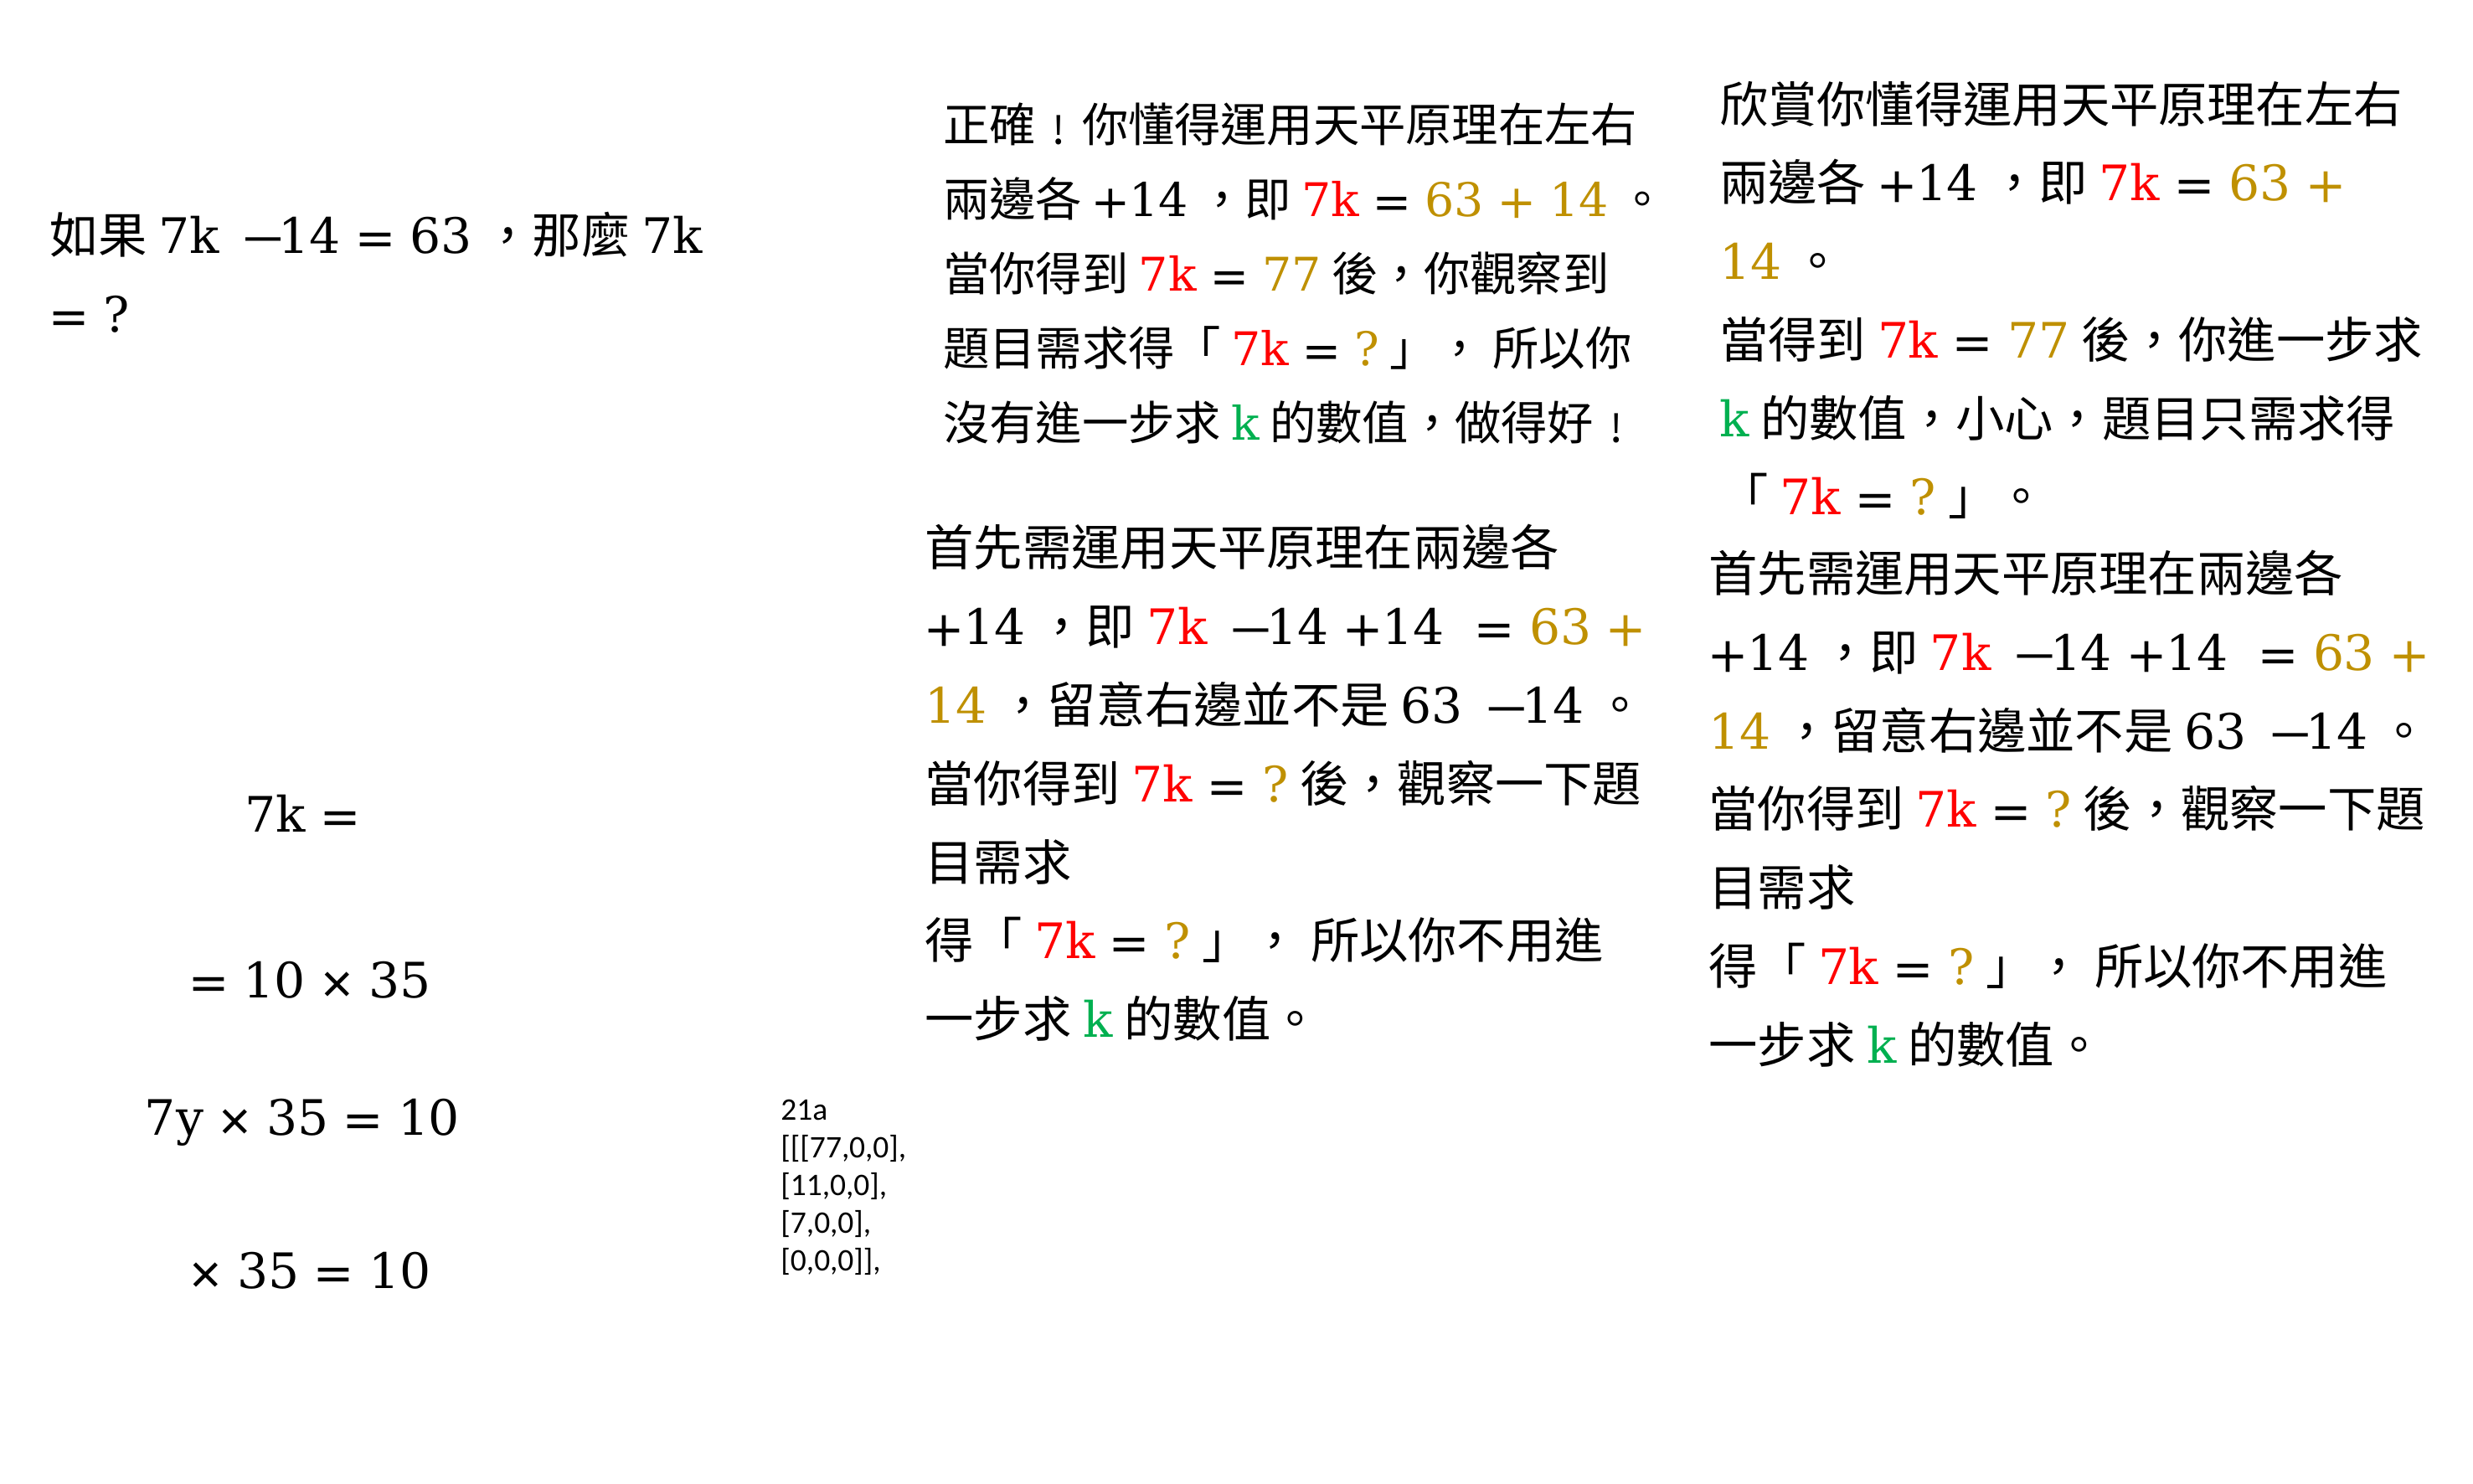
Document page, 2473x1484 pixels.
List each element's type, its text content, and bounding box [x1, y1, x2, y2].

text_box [877, 510, 1665, 1034]
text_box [1664, 26, 2460, 551]
text_box 7y × 35 = 10 [70, 1031, 533, 1200]
text_box 21a [[[77,0,0], [11,0,0], [7,0,0], [0,0,0]], [768, 1083, 1056, 1322]
picture [19, 16, 811, 512]
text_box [895, 5, 1683, 510]
text_box 7k = [70, 726, 533, 895]
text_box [1661, 538, 2449, 1063]
